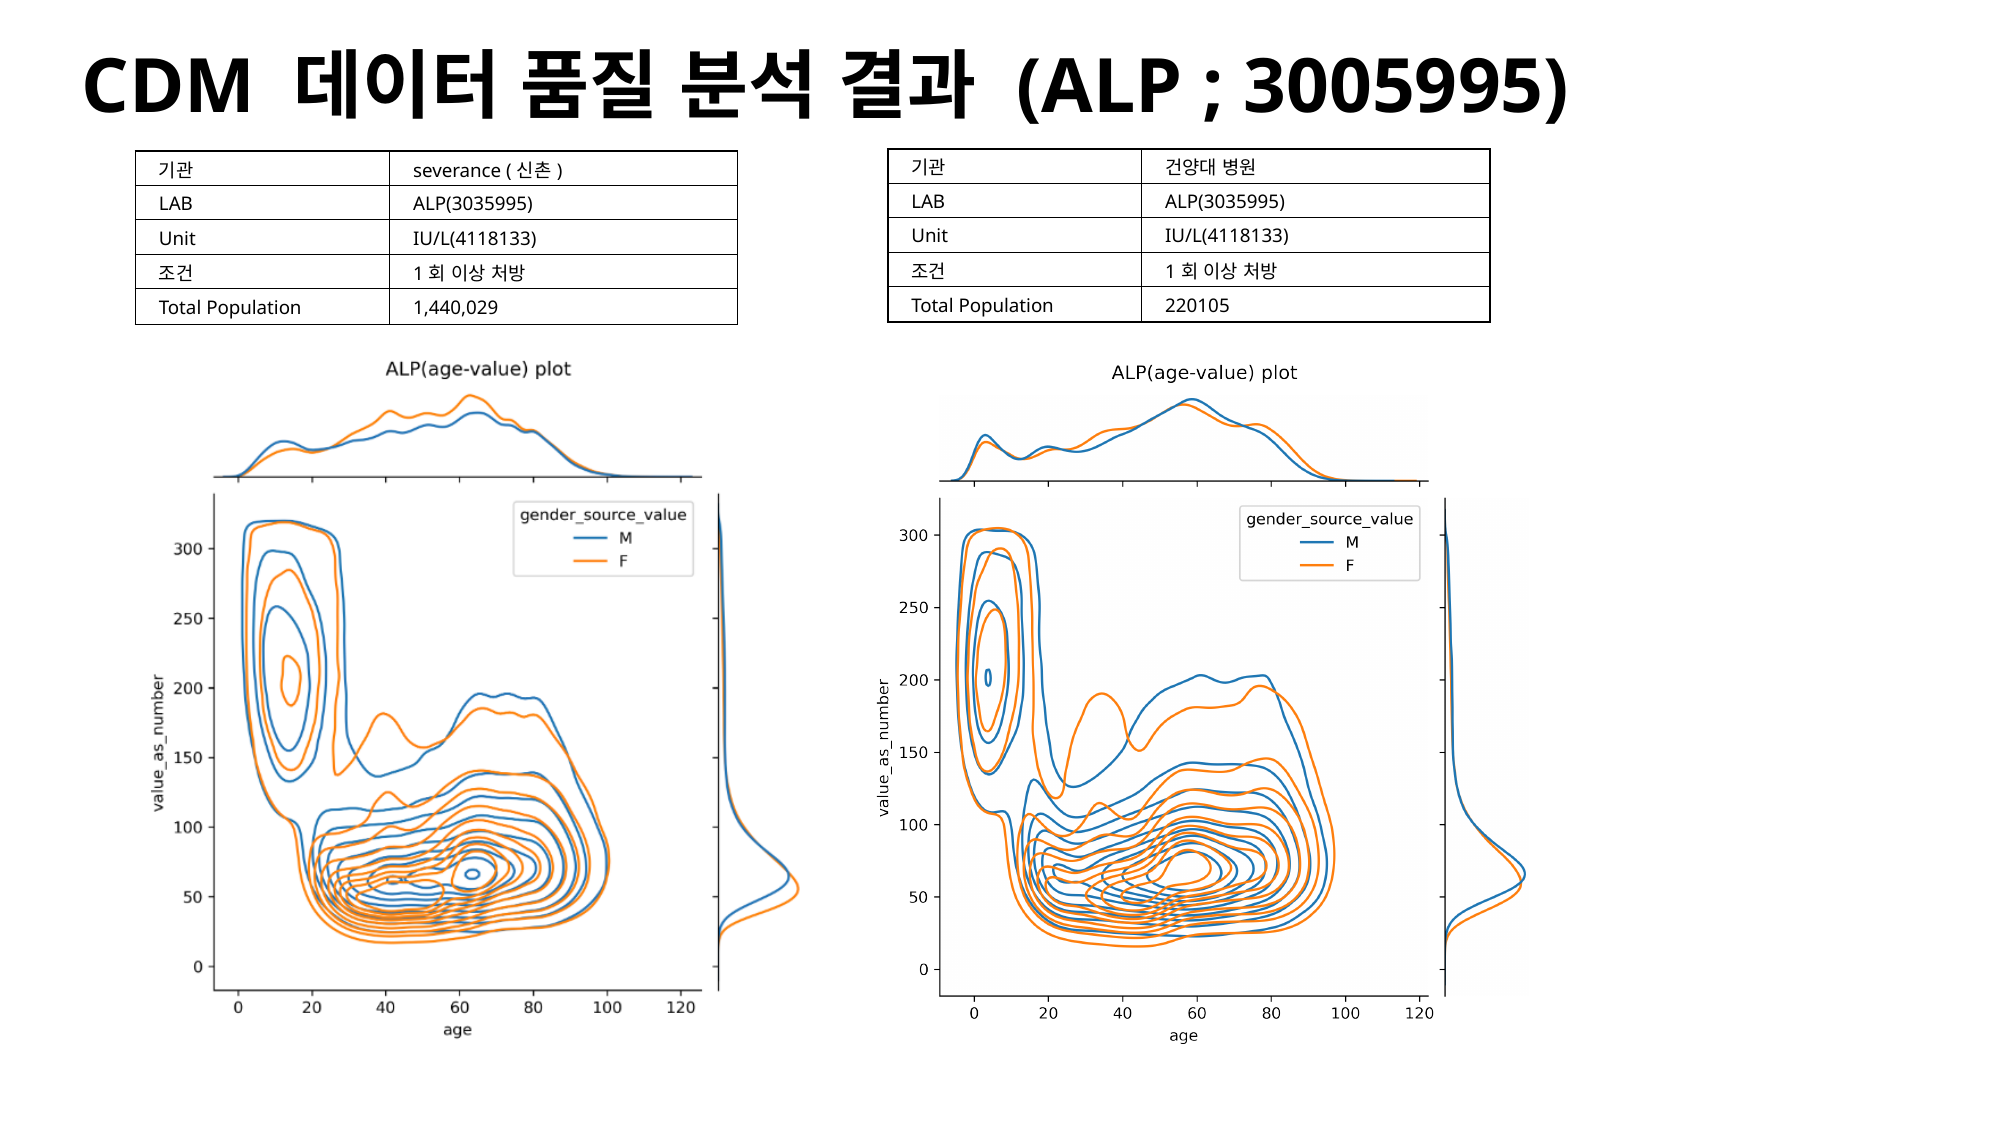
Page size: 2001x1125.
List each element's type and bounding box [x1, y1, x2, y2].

table_cell [1142, 287, 1489, 321]
table_cell [136, 186, 389, 219]
table_cell [889, 287, 1141, 321]
table_cell [390, 255, 737, 288]
table_cell [889, 184, 1141, 217]
table_cell [136, 220, 389, 254]
table_header [1142, 150, 1489, 183]
table_cell [889, 253, 1141, 286]
picture [142, 353, 810, 1055]
table_cell [889, 218, 1141, 252]
table_cell [390, 186, 737, 219]
table_cell [1142, 218, 1489, 252]
table_header [390, 152, 737, 185]
table_header [889, 150, 1141, 183]
title [66, 51, 1895, 126]
table_cell [136, 289, 389, 324]
table_cell [136, 255, 389, 288]
table_cell [1142, 184, 1489, 217]
table_cell [390, 220, 737, 254]
table_header [136, 152, 389, 185]
table_cell [390, 289, 737, 324]
picture [865, 353, 1540, 1055]
table_cell [1142, 253, 1489, 286]
